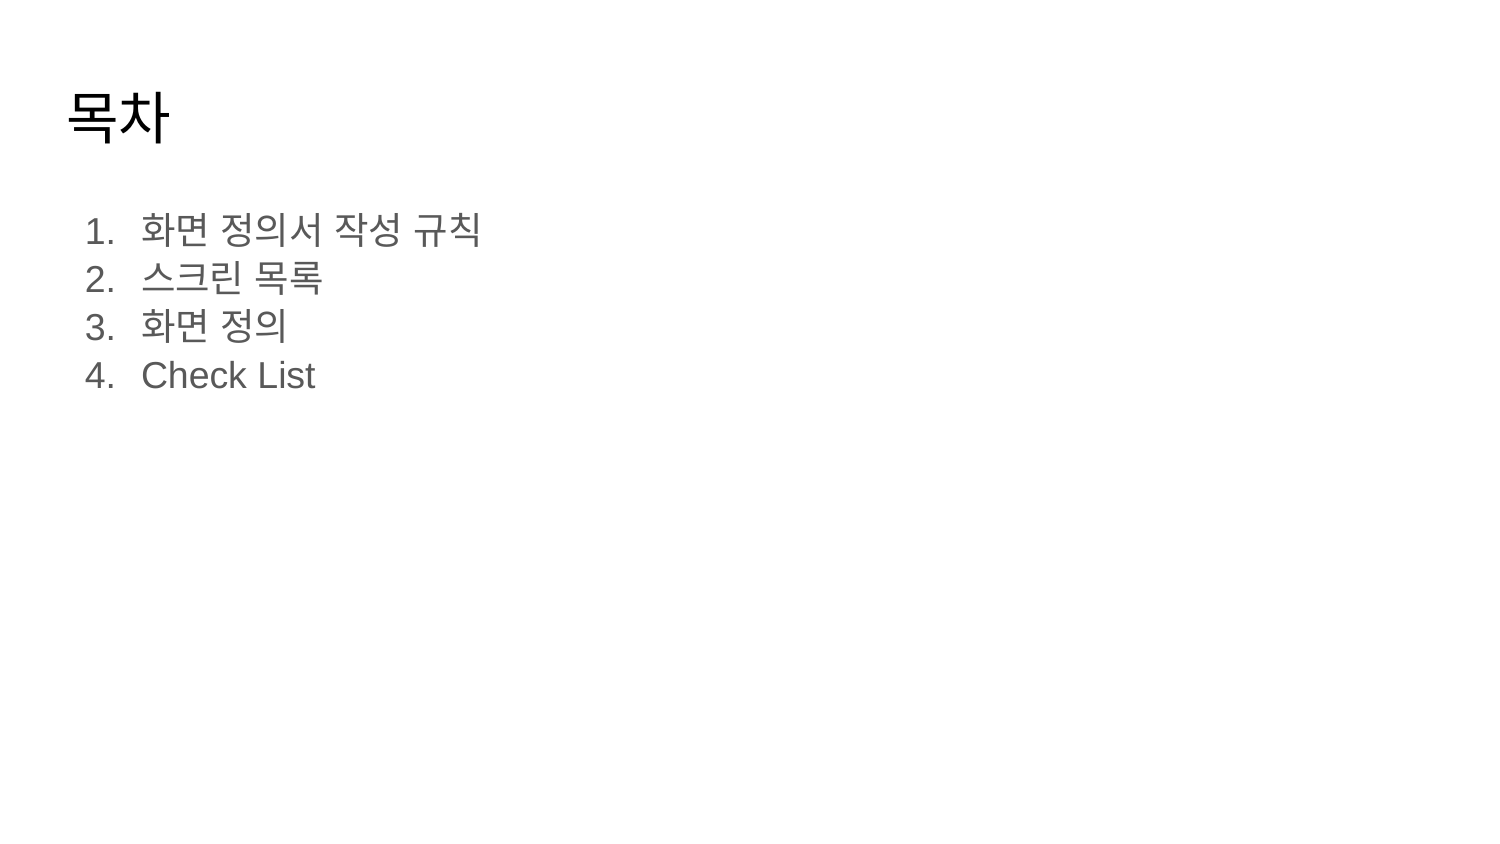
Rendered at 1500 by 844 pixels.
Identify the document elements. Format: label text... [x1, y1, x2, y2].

title 목차 [51, 72, 1449, 167]
list 화면 정의서 작성 규칙 스크린 목록 화면 정의 Check List [51, 189, 1449, 750]
